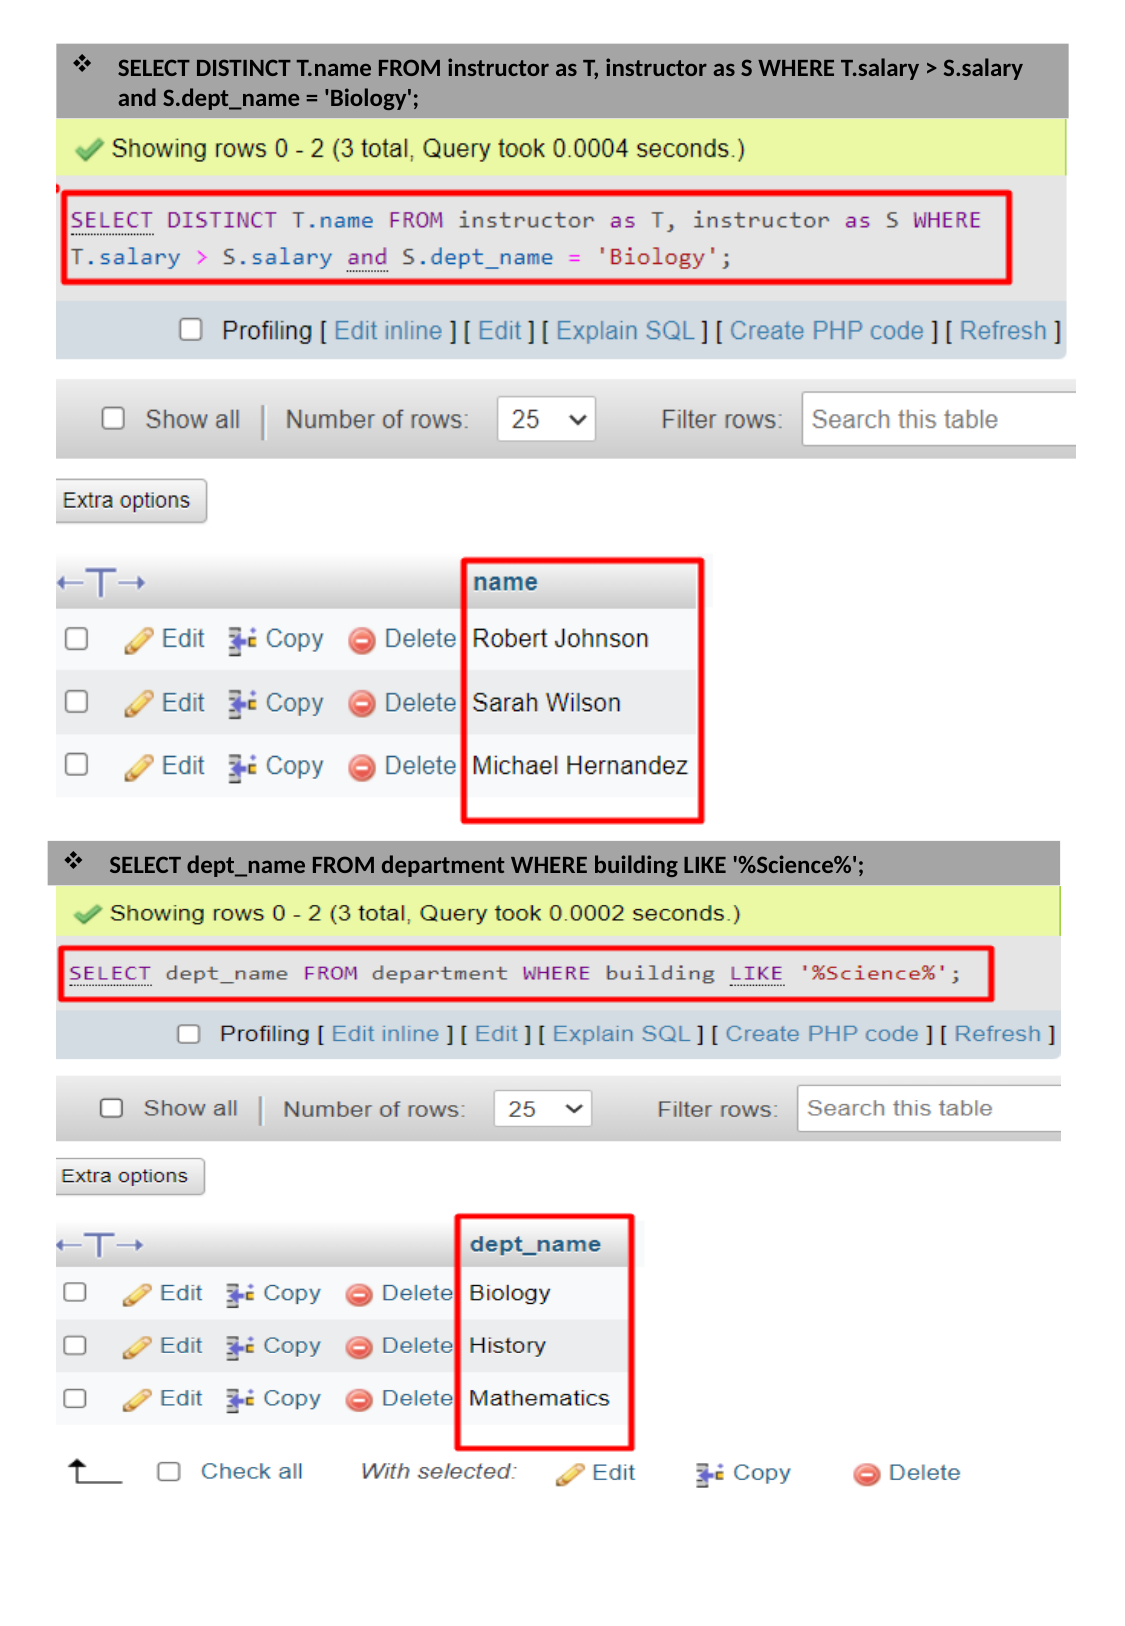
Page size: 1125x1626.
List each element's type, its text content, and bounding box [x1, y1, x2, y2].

picture [56, 886, 1061, 1507]
picture [56, 119, 1076, 829]
text_box SELECT dept_name FROM department WHERE building LIKE '%Science%'; [47, 840, 1061, 886]
text_box SELECT DISTINCT T.name FROM instructor as T, instructor as S WHERE T.salary > S.salary and S.dept_name = 'Biology'; [56, 43, 1069, 119]
